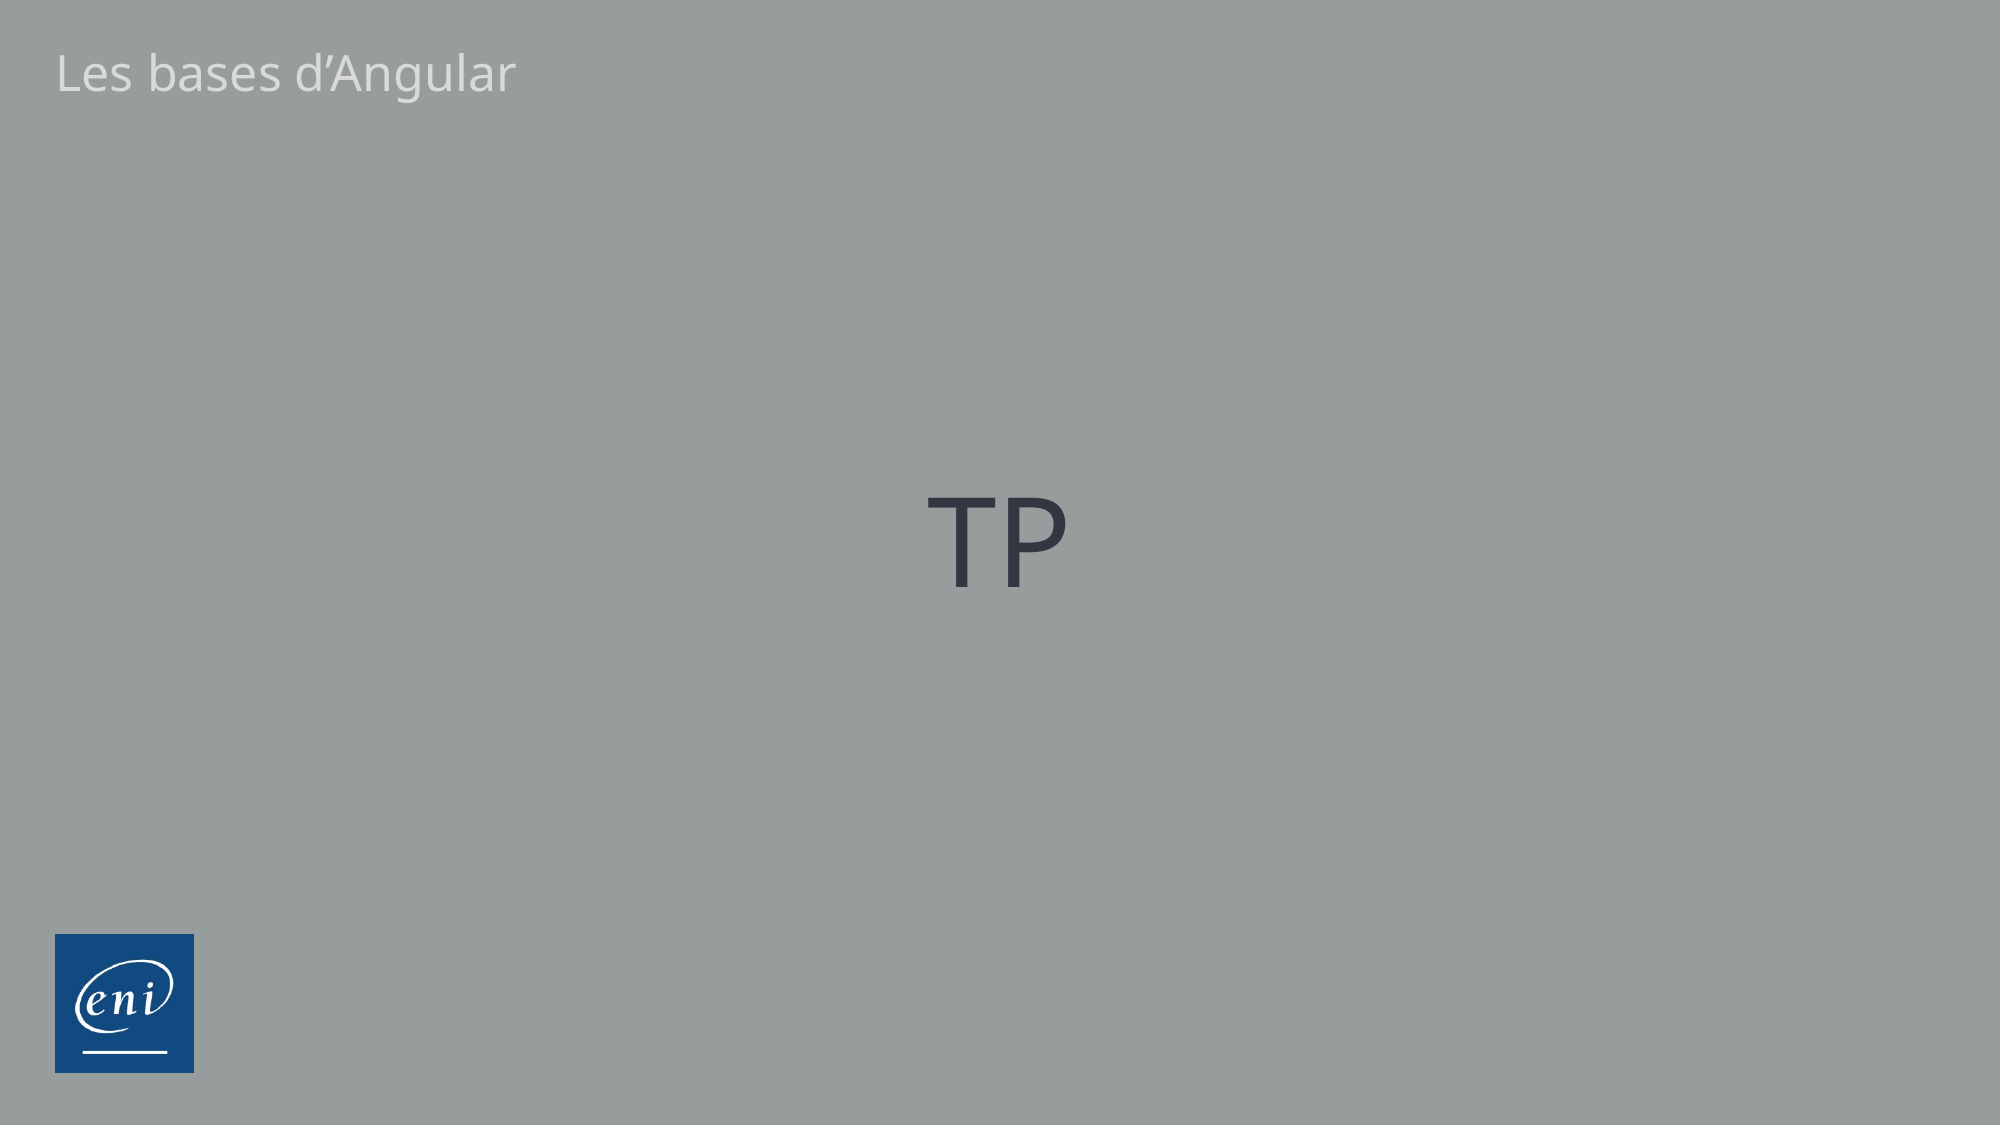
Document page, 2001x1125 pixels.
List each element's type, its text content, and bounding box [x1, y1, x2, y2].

picture [55, 934, 194, 1073]
list Les bases d’Angular [55, 31, 1952, 103]
